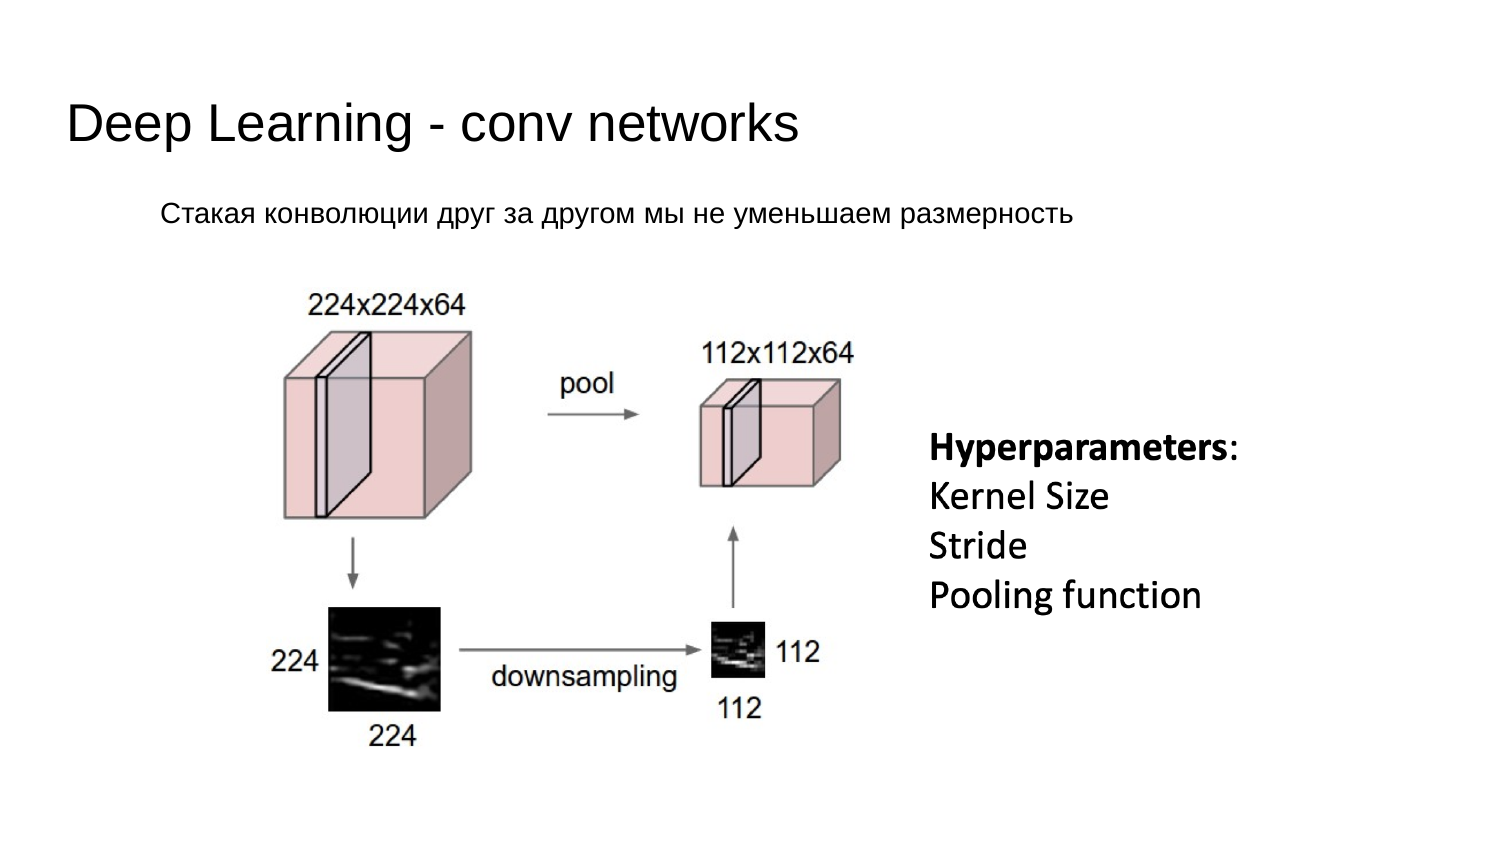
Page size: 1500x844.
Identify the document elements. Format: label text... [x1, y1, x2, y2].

text_box [129, 163, 631, 241]
text_box [139, 197, 588, 264]
picture [172, 256, 1298, 775]
text_box Стакая конволюции друг за другом мы не уменьшаем размерность [145, 179, 1298, 245]
title Deep Learning - conv networks [51, 72, 1449, 167]
